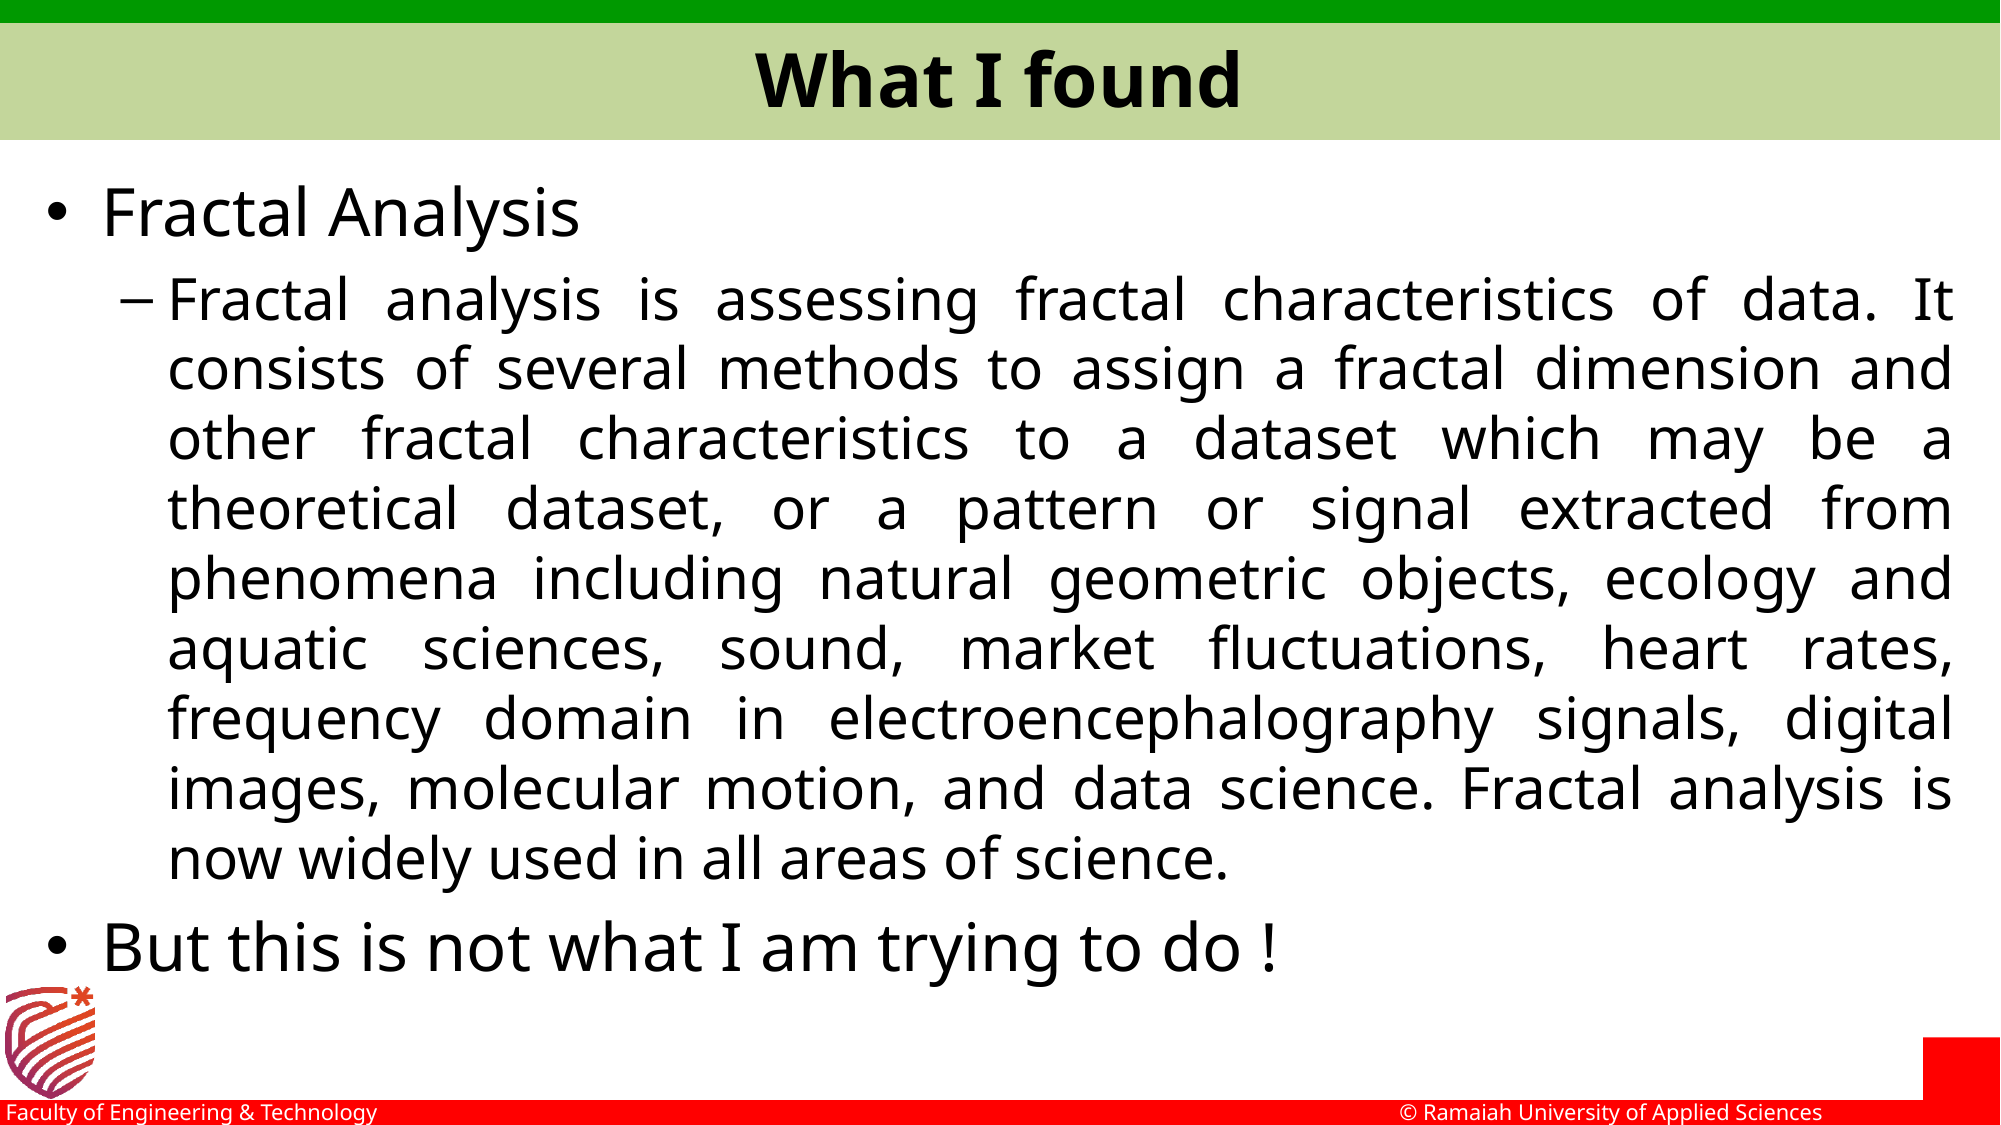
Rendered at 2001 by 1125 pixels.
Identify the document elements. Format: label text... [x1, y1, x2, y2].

list Fractal Analysis Fractal analysis is assessing fractal characteristics of data. It consists of several methods to assign a fractal dimension and other fractal characteristics to a dataset which may be a theoretical dataset, or a pattern or signal extracted from phenomena including natural geometric objects, ecology and aquatic sciences, sound, market fluctuations, heart rates, frequency domain in electroencephalography signals, digital images, molecular motion, and data science. Fractal analysis is now widely used in all areas of science. But this is not what I am trying to do ! [30, 162, 1970, 1005]
title What I found [30, 24, 1970, 130]
picture [5, 986, 95, 1099]
